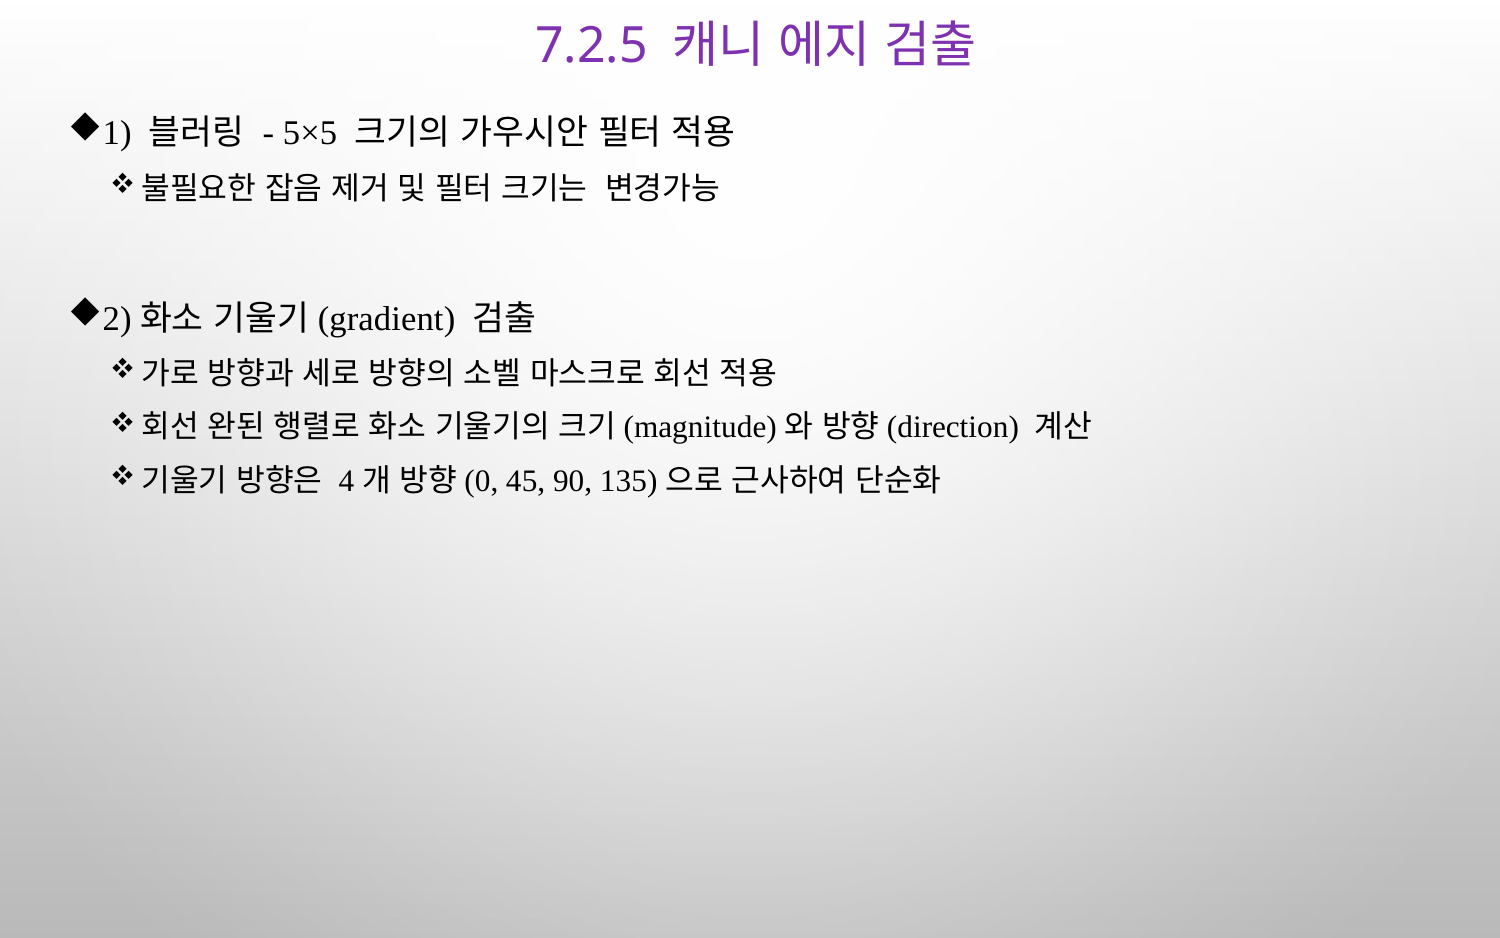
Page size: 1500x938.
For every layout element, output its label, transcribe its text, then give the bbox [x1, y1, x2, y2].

picture [0, 0, 1500, 938]
list 1) 블러링 - 5×5 크기의 가우시안 필터 적용 불필요한 잡음 제거 및 필터 크기는 변경가능 2)화소 기울기(gradient) 검출 가로 방향과 세로 방향의 소벨 마스크로 회선 적용 회선 완된 행렬로 화소 기울기의 크기(magnitude)와 방향(direction) 계산 기울기 방향은 4개 방향(0, 45, 90, 135)으로 근사하여 단순화 [53, 94, 1459, 918]
title 7.2.5 캐니 에지 검출 [53, 3, 1459, 89]
